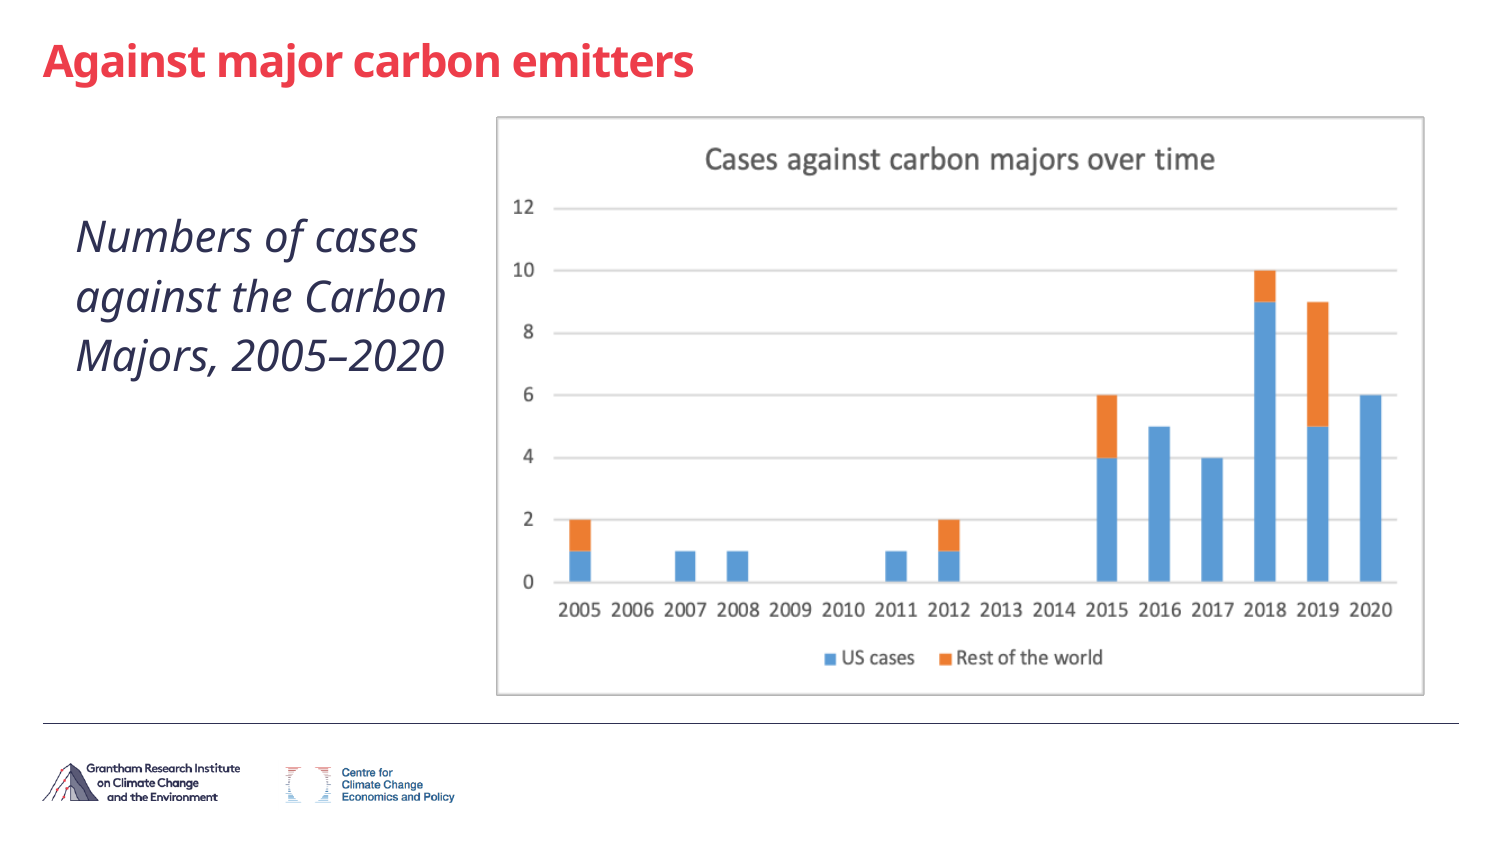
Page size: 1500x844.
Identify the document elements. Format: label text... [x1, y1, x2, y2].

picture [494, 114, 1426, 696]
title Against major carbon emitters [42, 30, 1393, 92]
picture [42, 763, 240, 801]
picture [278, 787, 461, 810]
text_box Numbers of cases against the Carbon Majors, 2005–2020 [75, 205, 496, 787]
